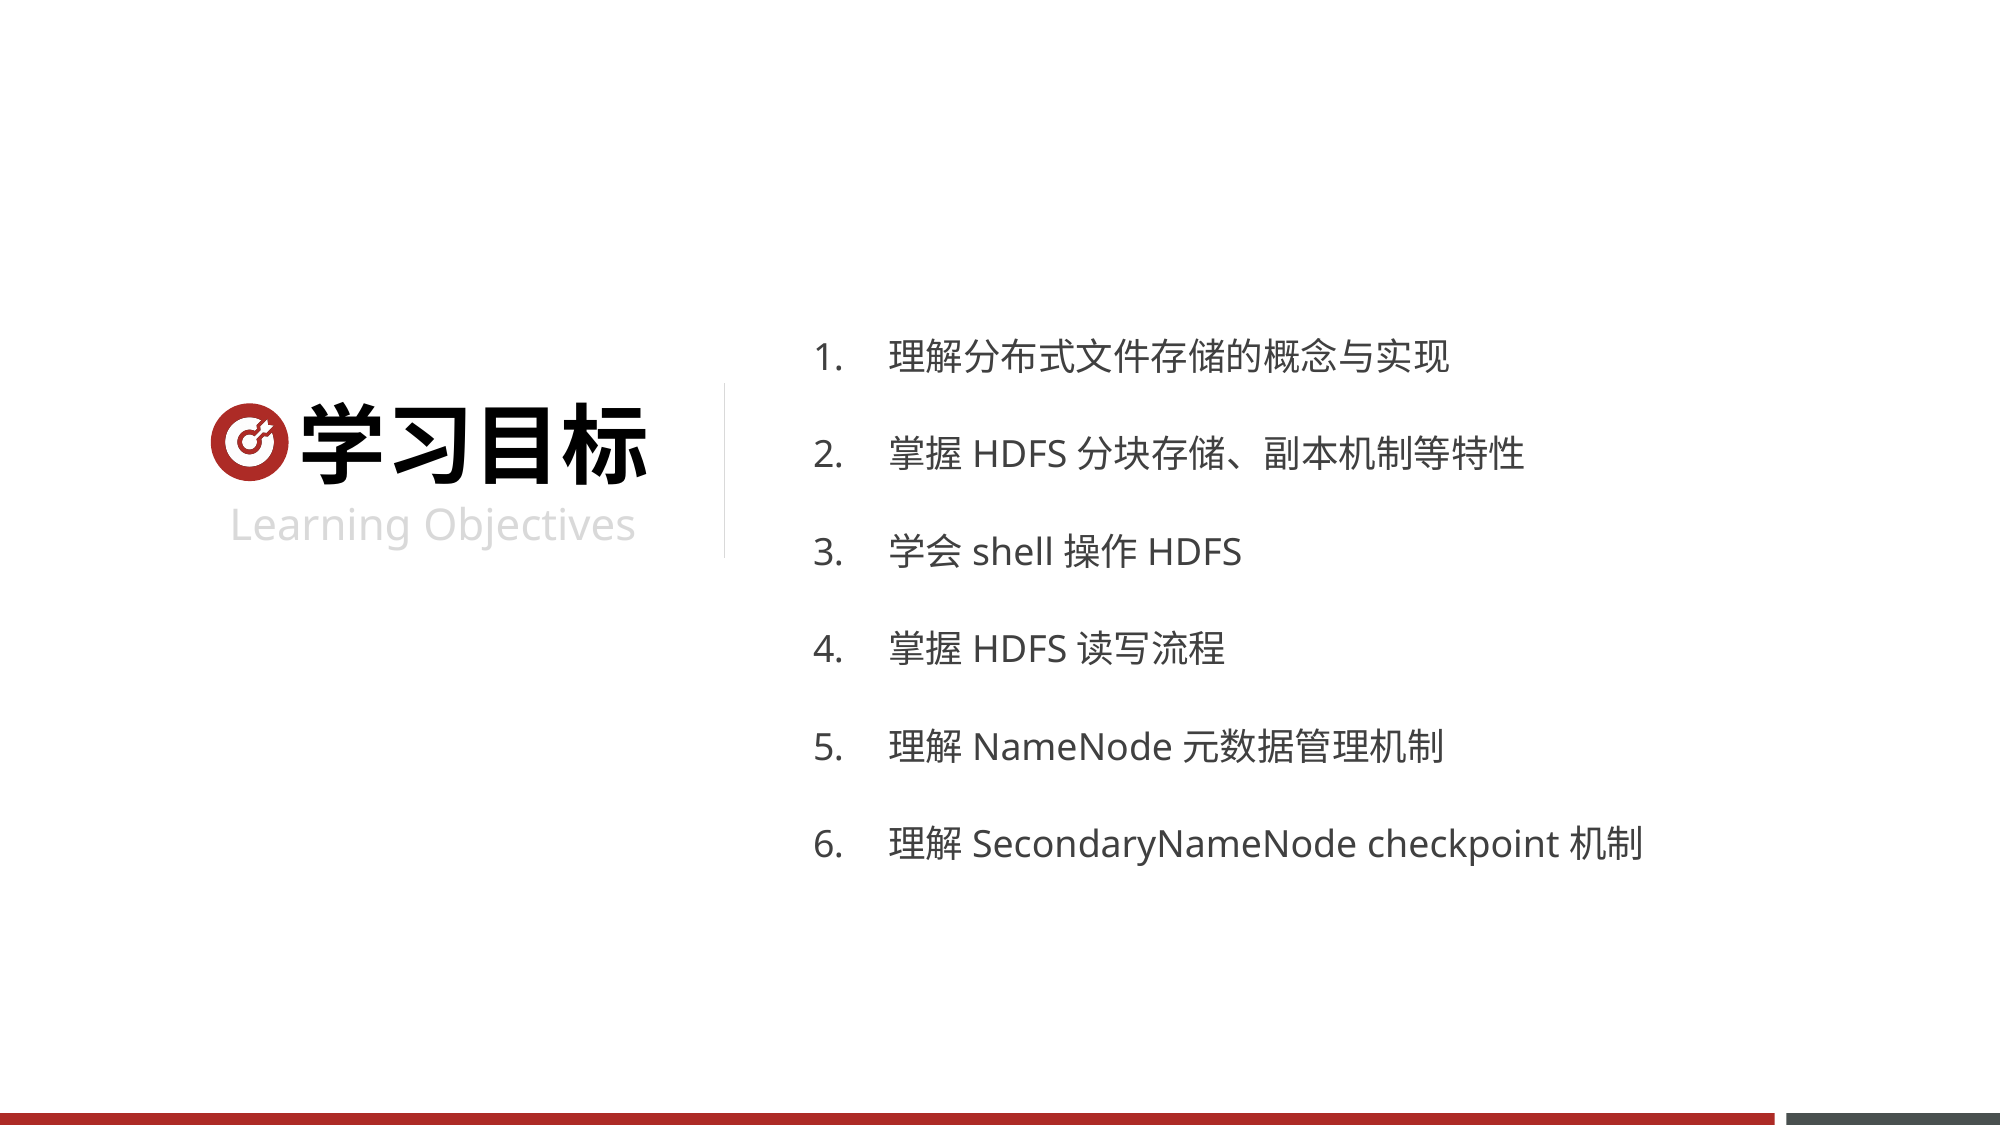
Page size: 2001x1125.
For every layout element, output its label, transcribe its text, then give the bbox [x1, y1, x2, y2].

list 理解分布式文件存储的概念与实现 掌握HDFS分块存储、副本机制等特性 学会shell操作HDFS 掌握HDFS读写流程 理解NameNode元数据管理机制 理解SecondaryNameNode checkpoint机制 [798, 178, 1832, 975]
picture [216, 408, 283, 476]
